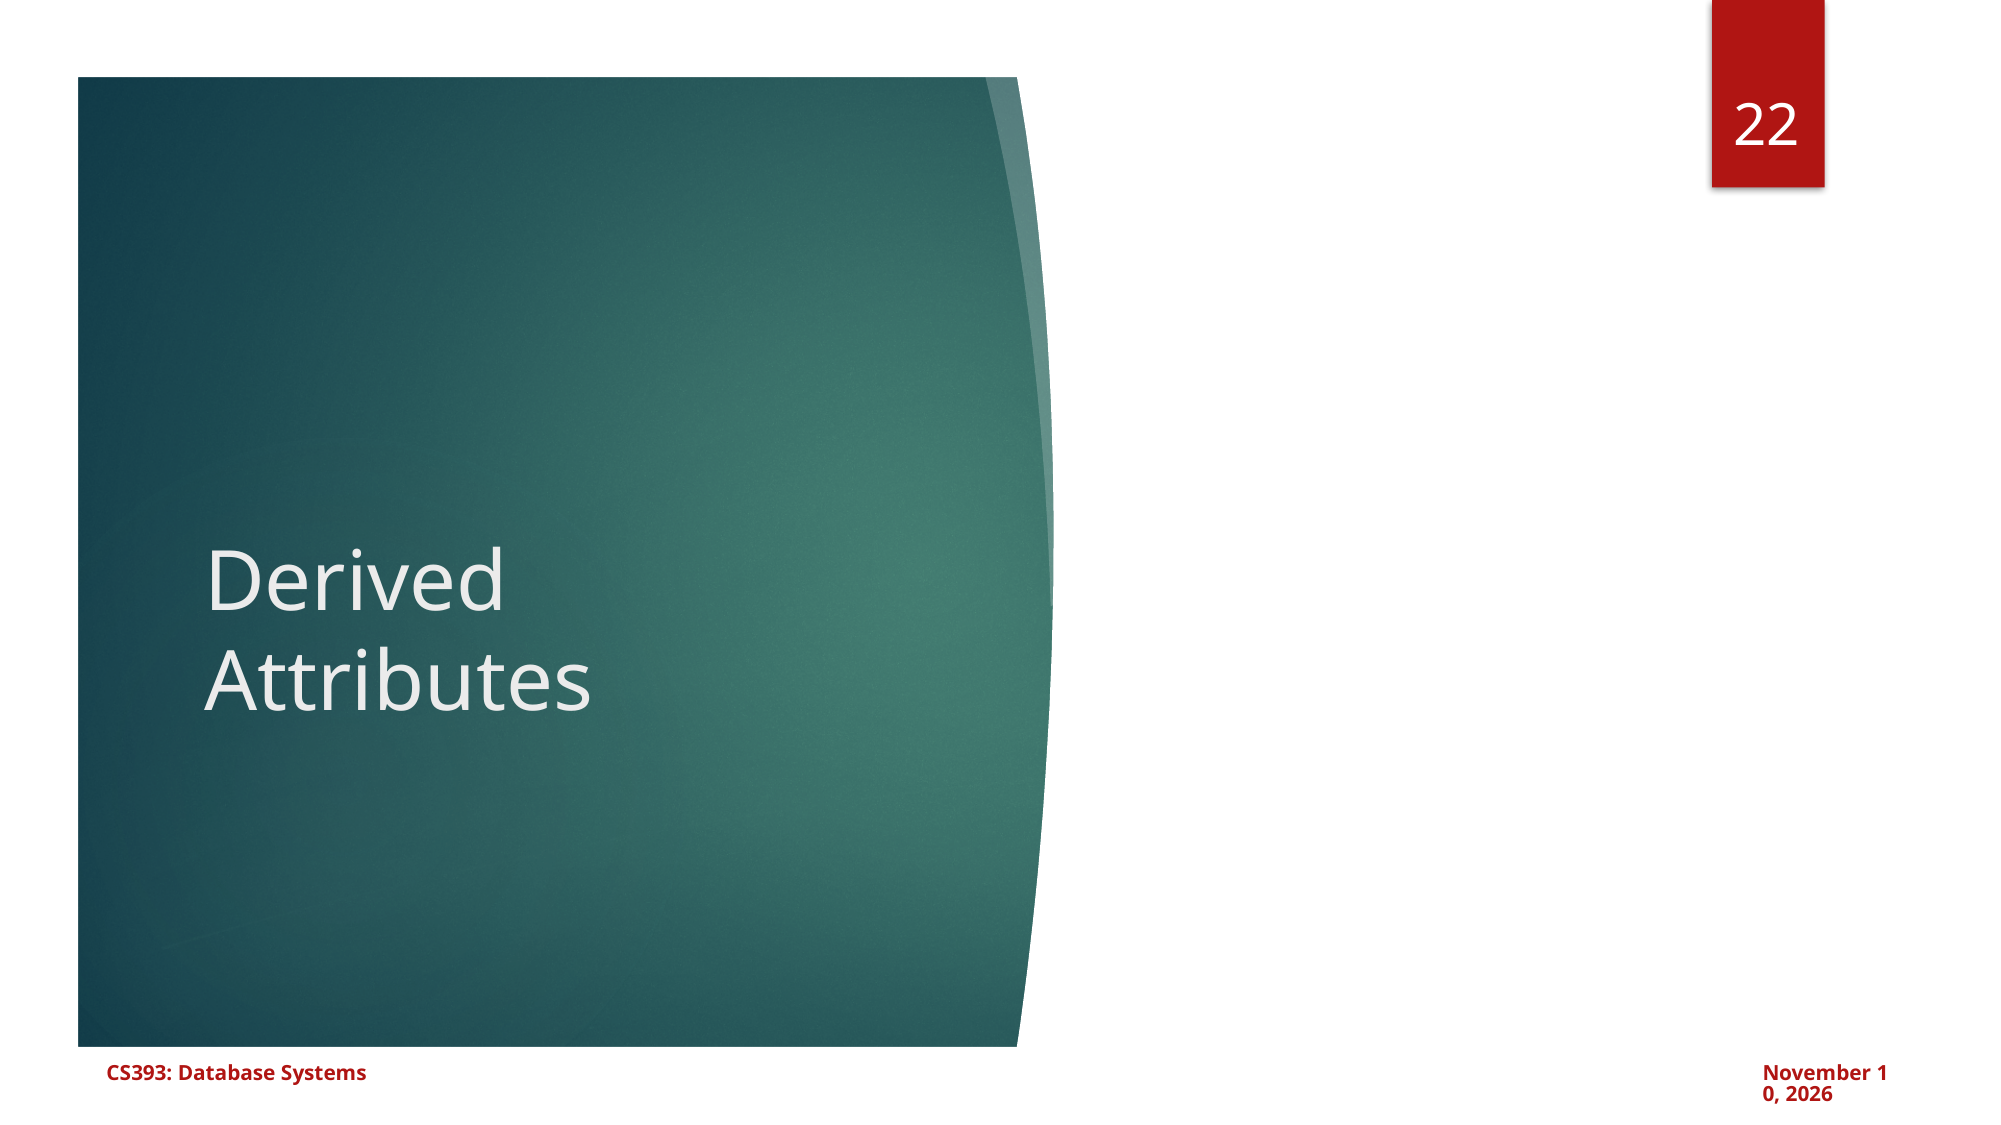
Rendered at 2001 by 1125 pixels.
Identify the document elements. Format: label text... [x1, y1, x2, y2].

footer CS393: Database Systems [91, 1048, 726, 1100]
slide_number 22 [1698, 48, 1836, 175]
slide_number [1747, 1048, 1910, 1099]
title Derived Attributes [189, 439, 902, 815]
